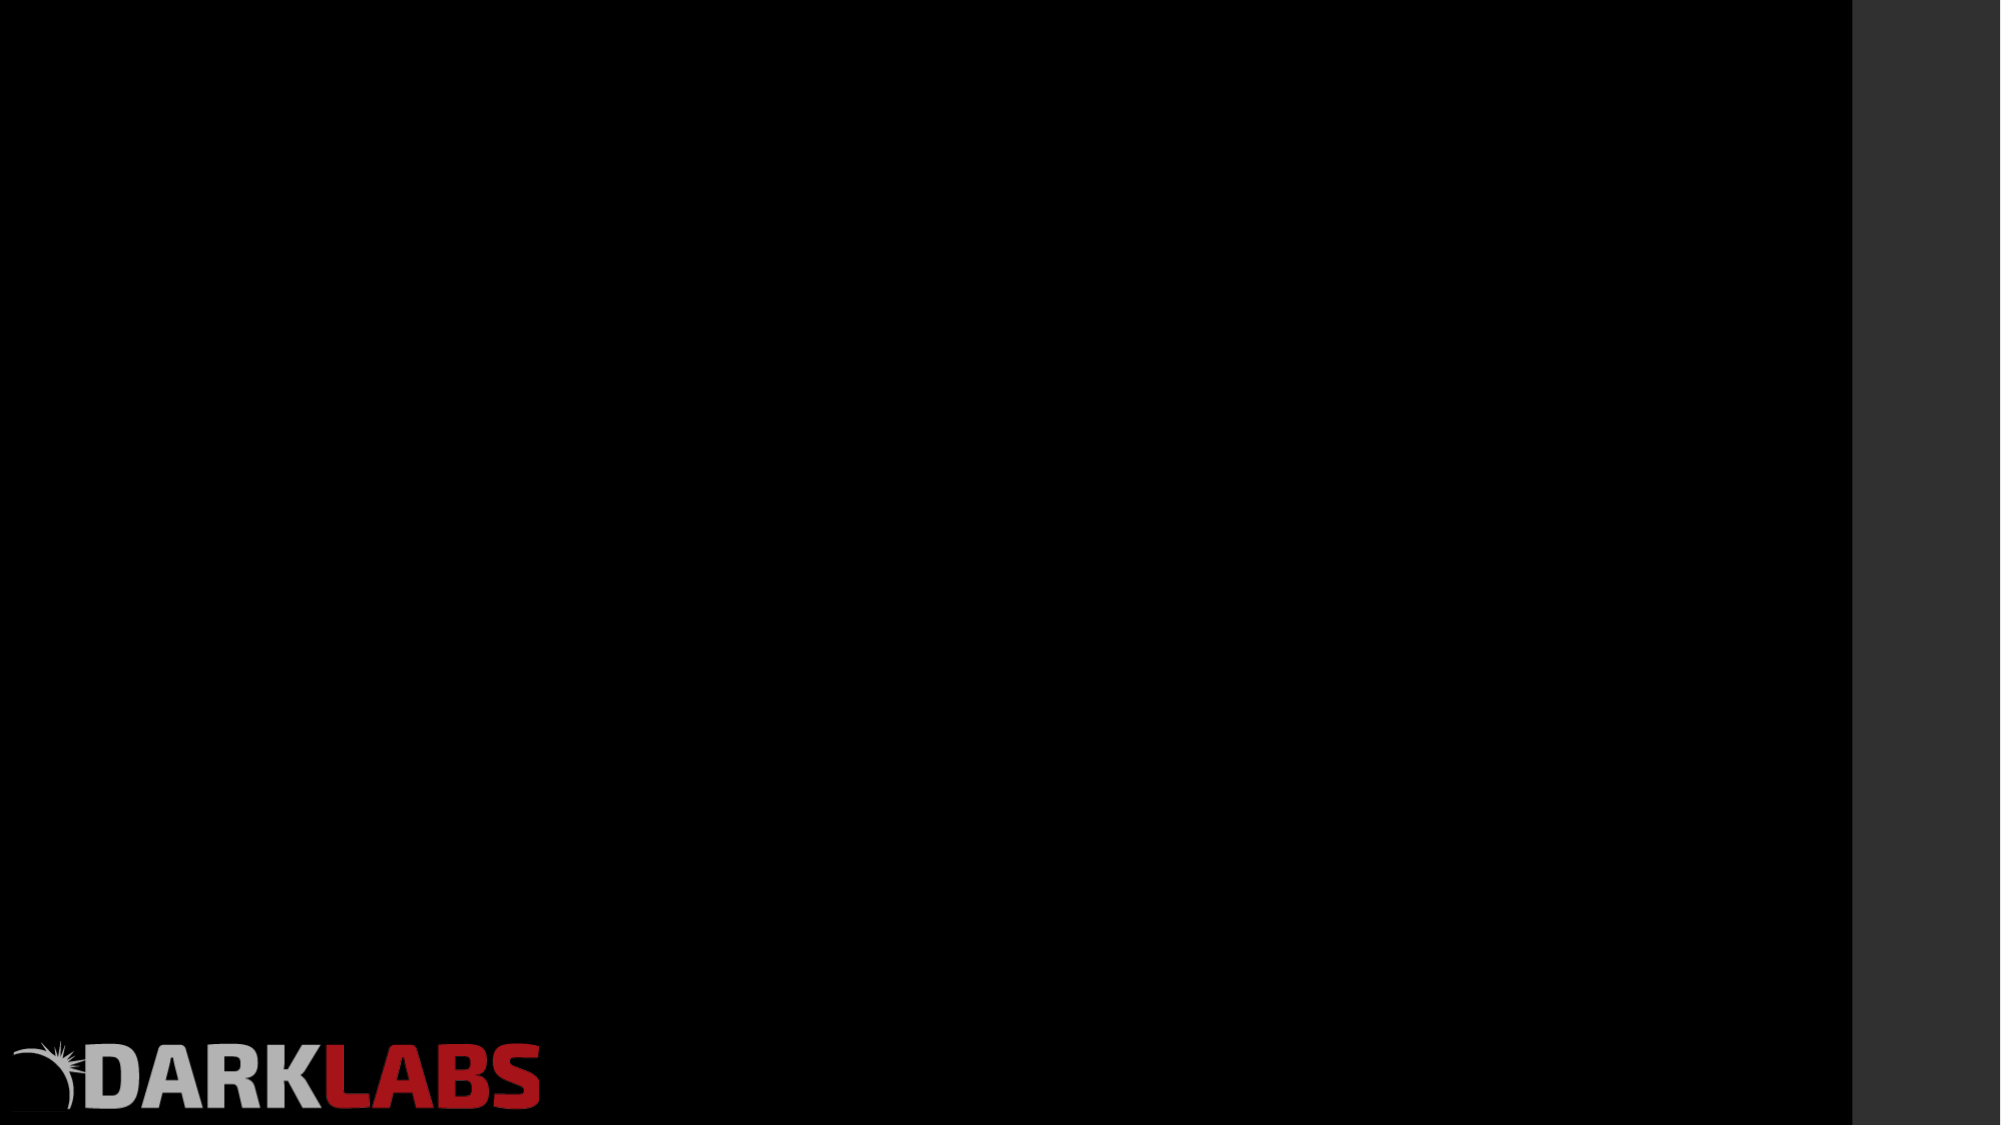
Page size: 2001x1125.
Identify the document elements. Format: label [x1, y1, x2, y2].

picture [10, 1041, 539, 1125]
